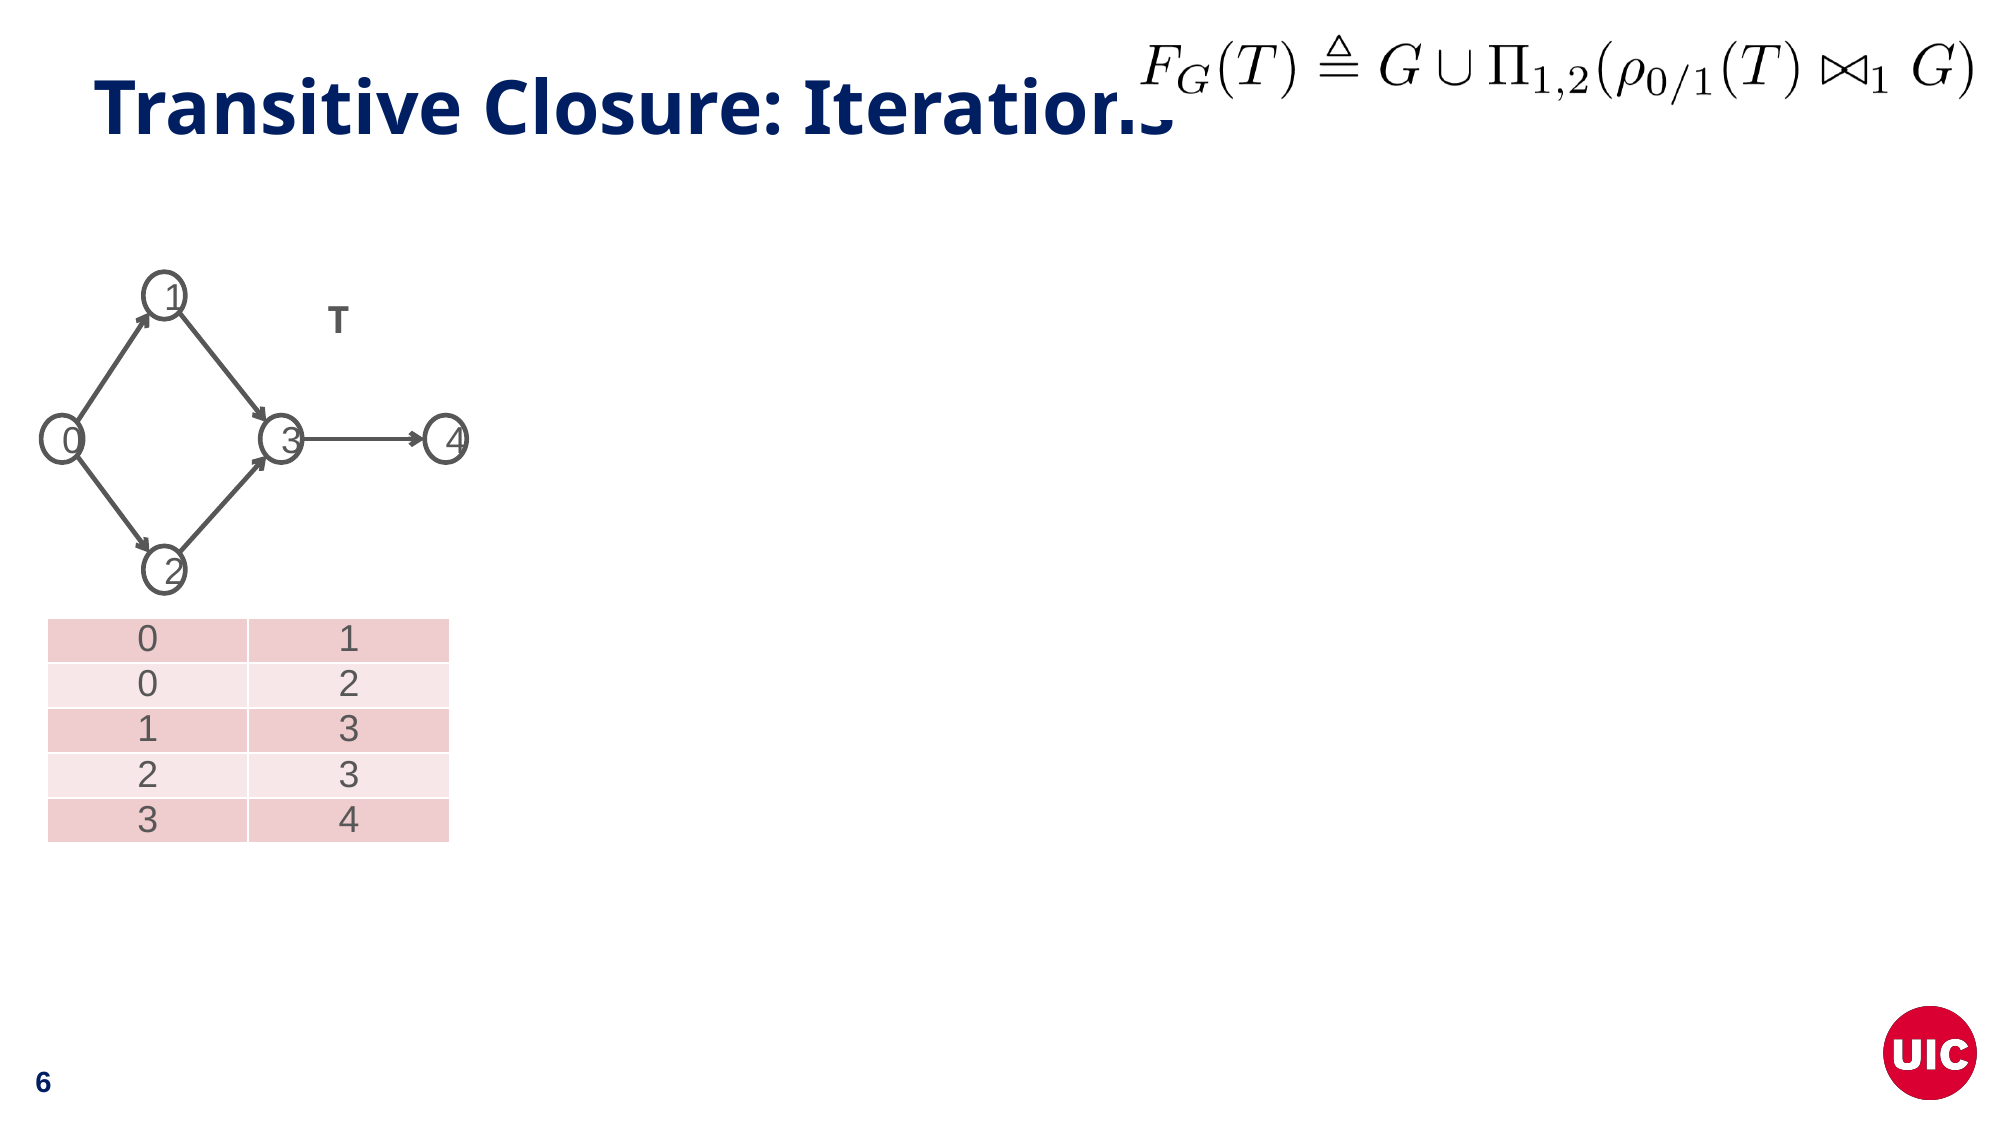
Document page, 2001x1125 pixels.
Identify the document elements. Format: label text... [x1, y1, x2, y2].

picture [1880, 1004, 1980, 1102]
table_cell 1​ [48, 709, 247, 752]
table_header 0​ [48, 619, 247, 662]
table_cell 0​ [48, 664, 247, 707]
table_cell 2​ [249, 664, 449, 707]
table_header 1​ [249, 619, 449, 662]
table_cell 4​ [249, 799, 449, 842]
table_cell 2​ [48, 754, 247, 797]
table_cell 3​ [249, 709, 449, 752]
table_cell 3​ [249, 754, 449, 797]
table_cell 3​ [48, 799, 247, 842]
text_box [41, 271, 467, 594]
picture [1117, 9, 1991, 120]
title Transitive Closure: Iterations [93, 70, 1907, 204]
